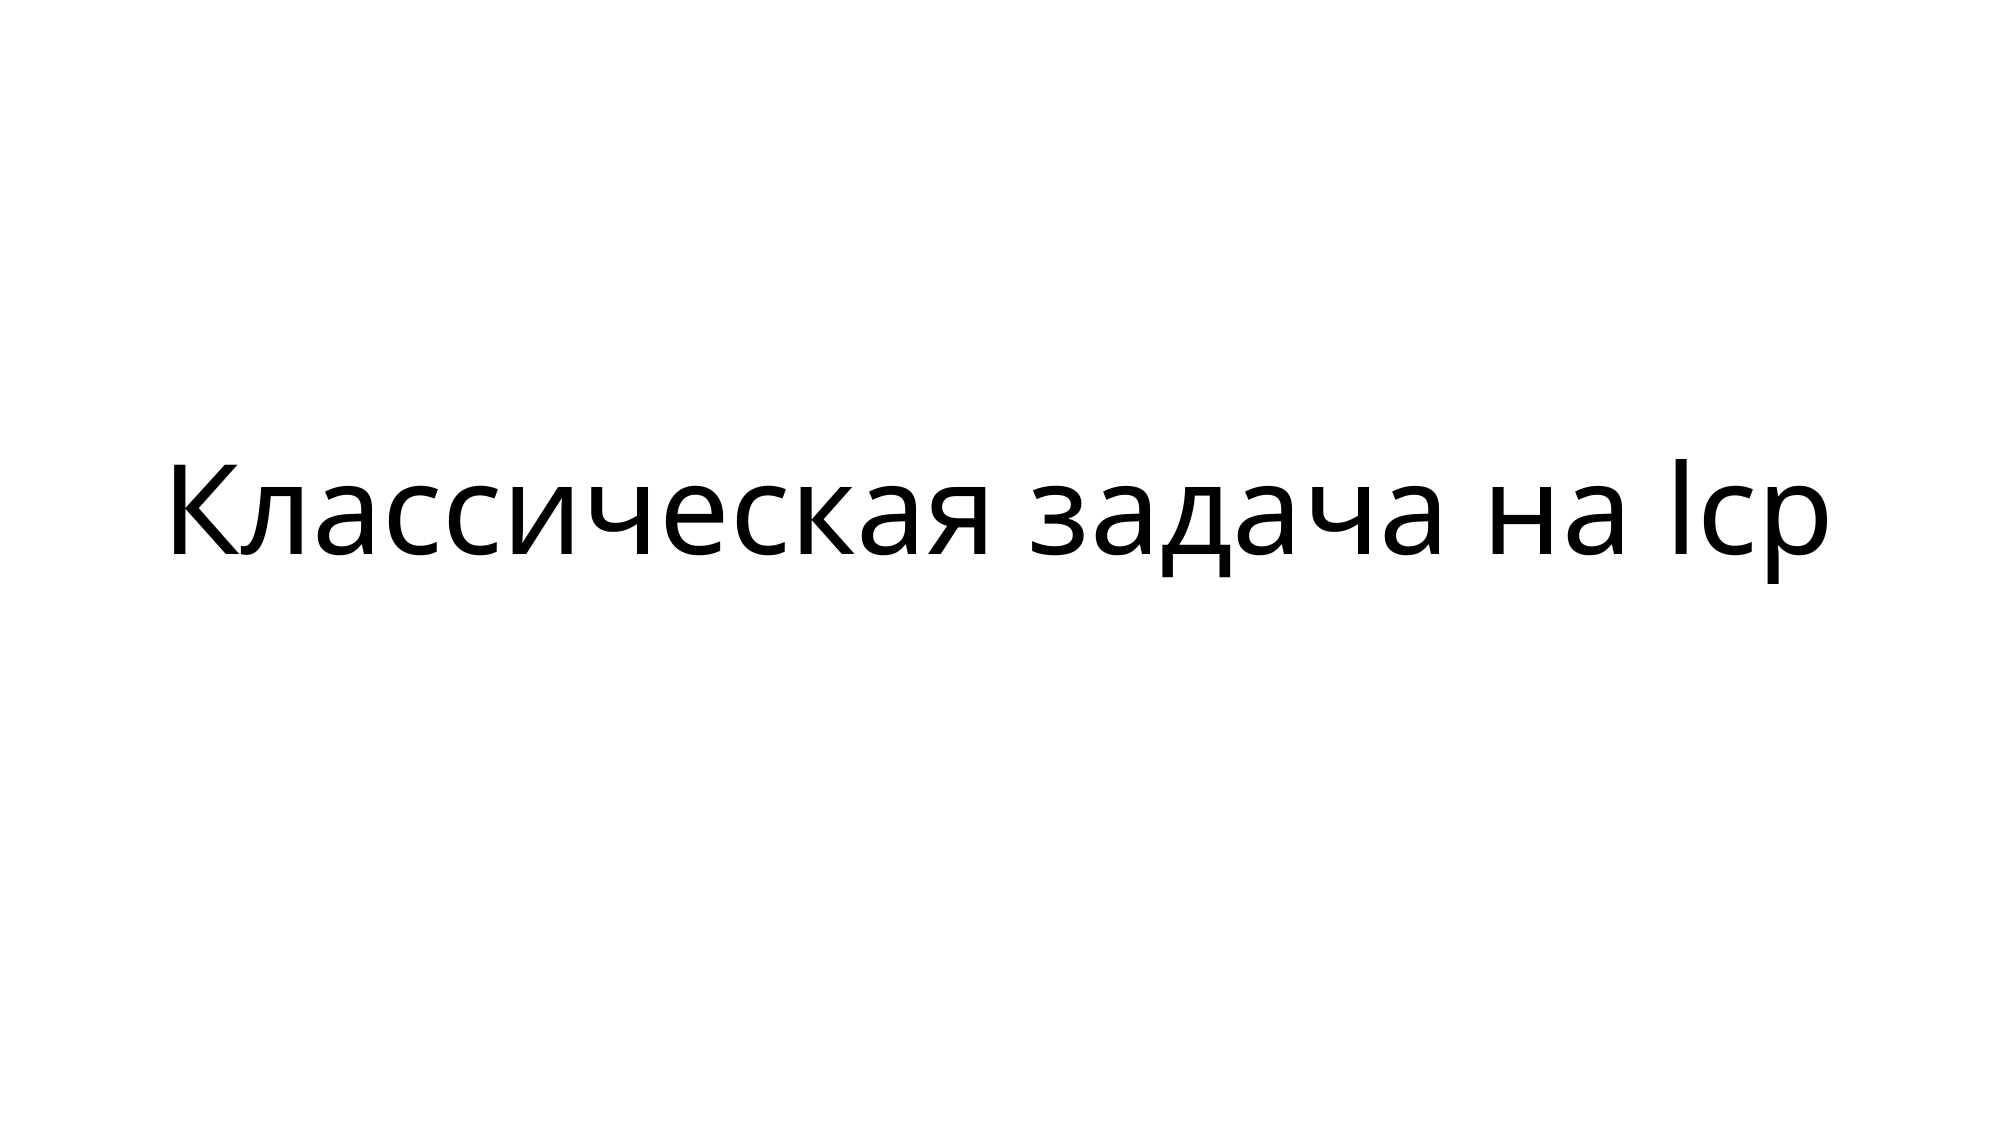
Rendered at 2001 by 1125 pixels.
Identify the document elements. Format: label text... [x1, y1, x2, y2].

title Классическая задача на lcp [136, 280, 1862, 749]
